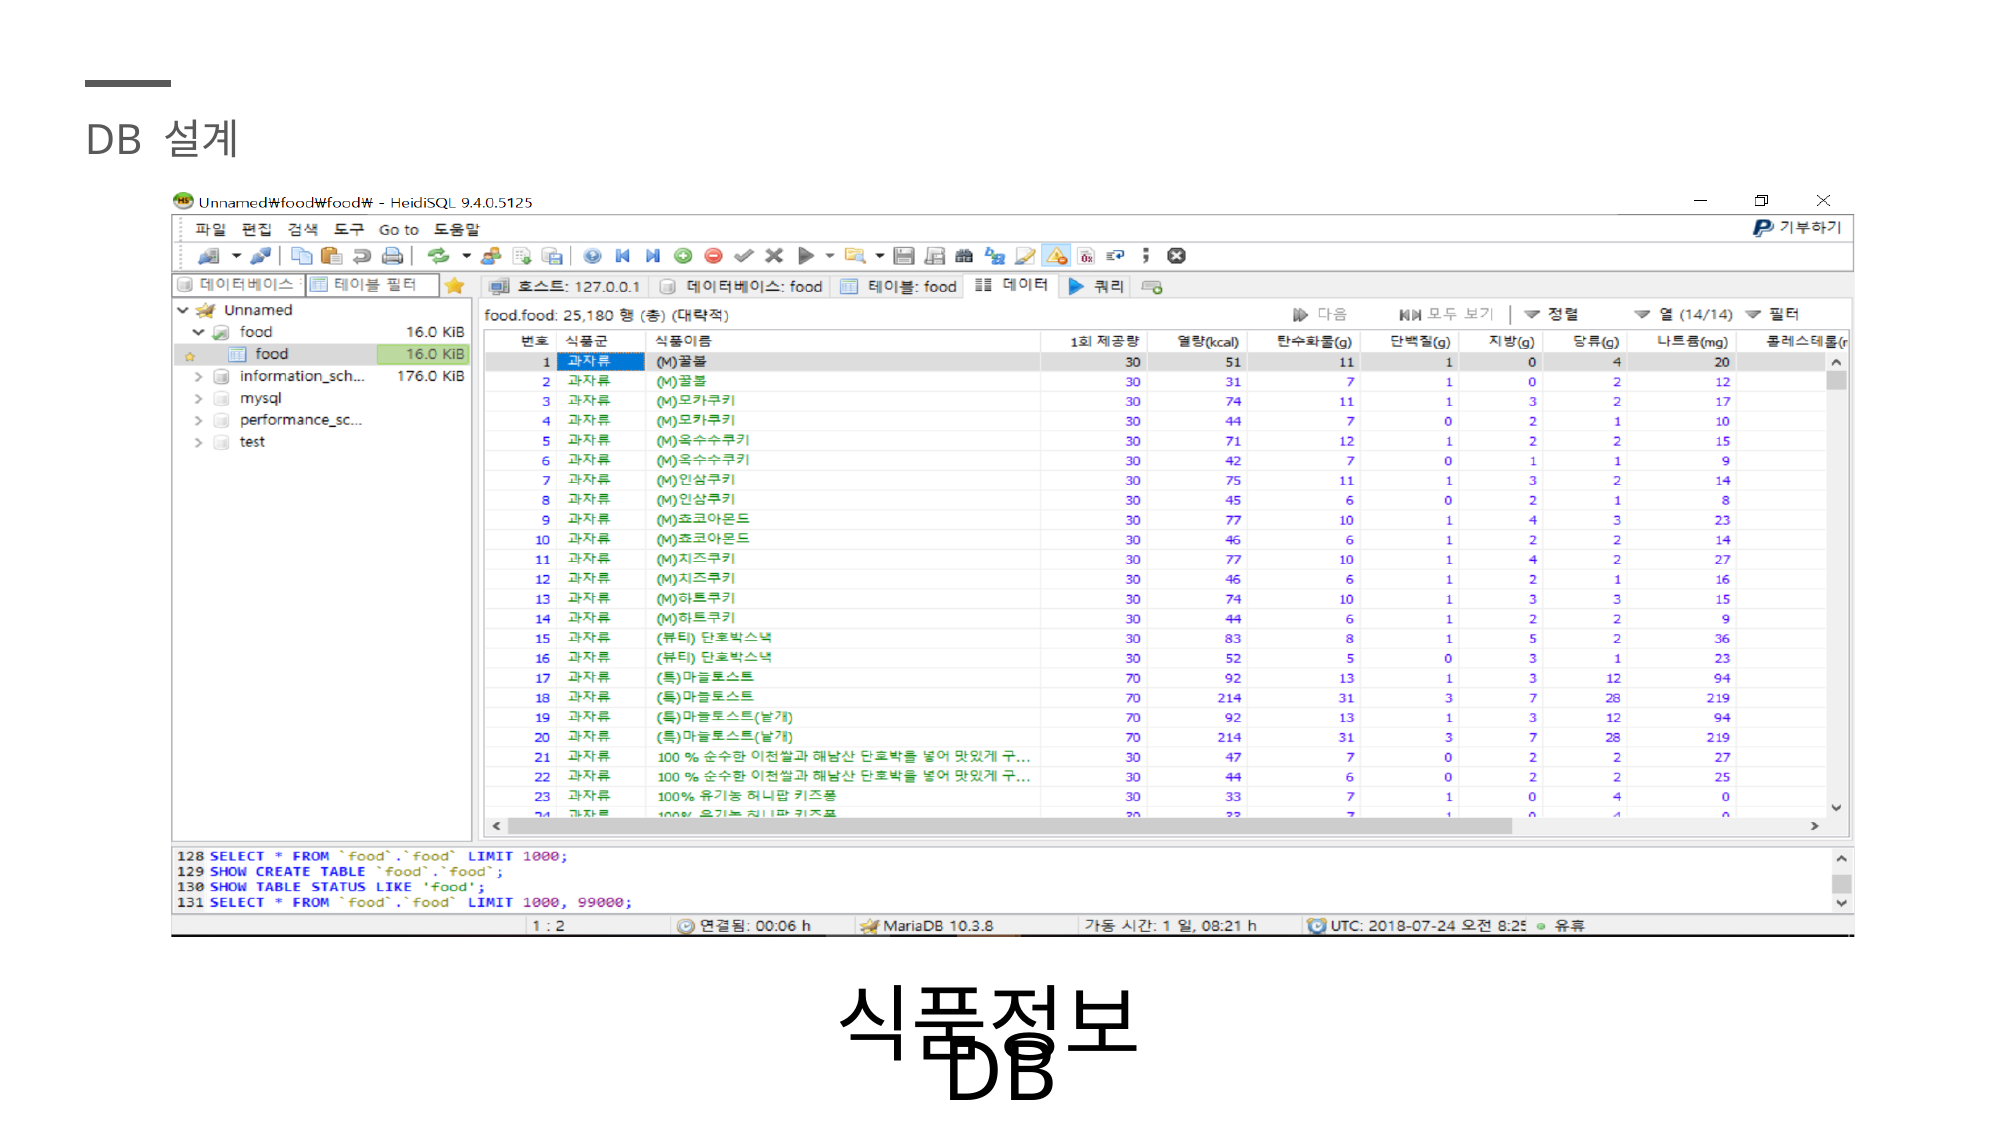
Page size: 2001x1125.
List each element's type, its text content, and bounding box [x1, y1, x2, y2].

text_box 식품정보 DB [748, 1018, 1251, 1125]
picture [171, 188, 1855, 937]
text_box DB 설계 [70, 109, 536, 170]
